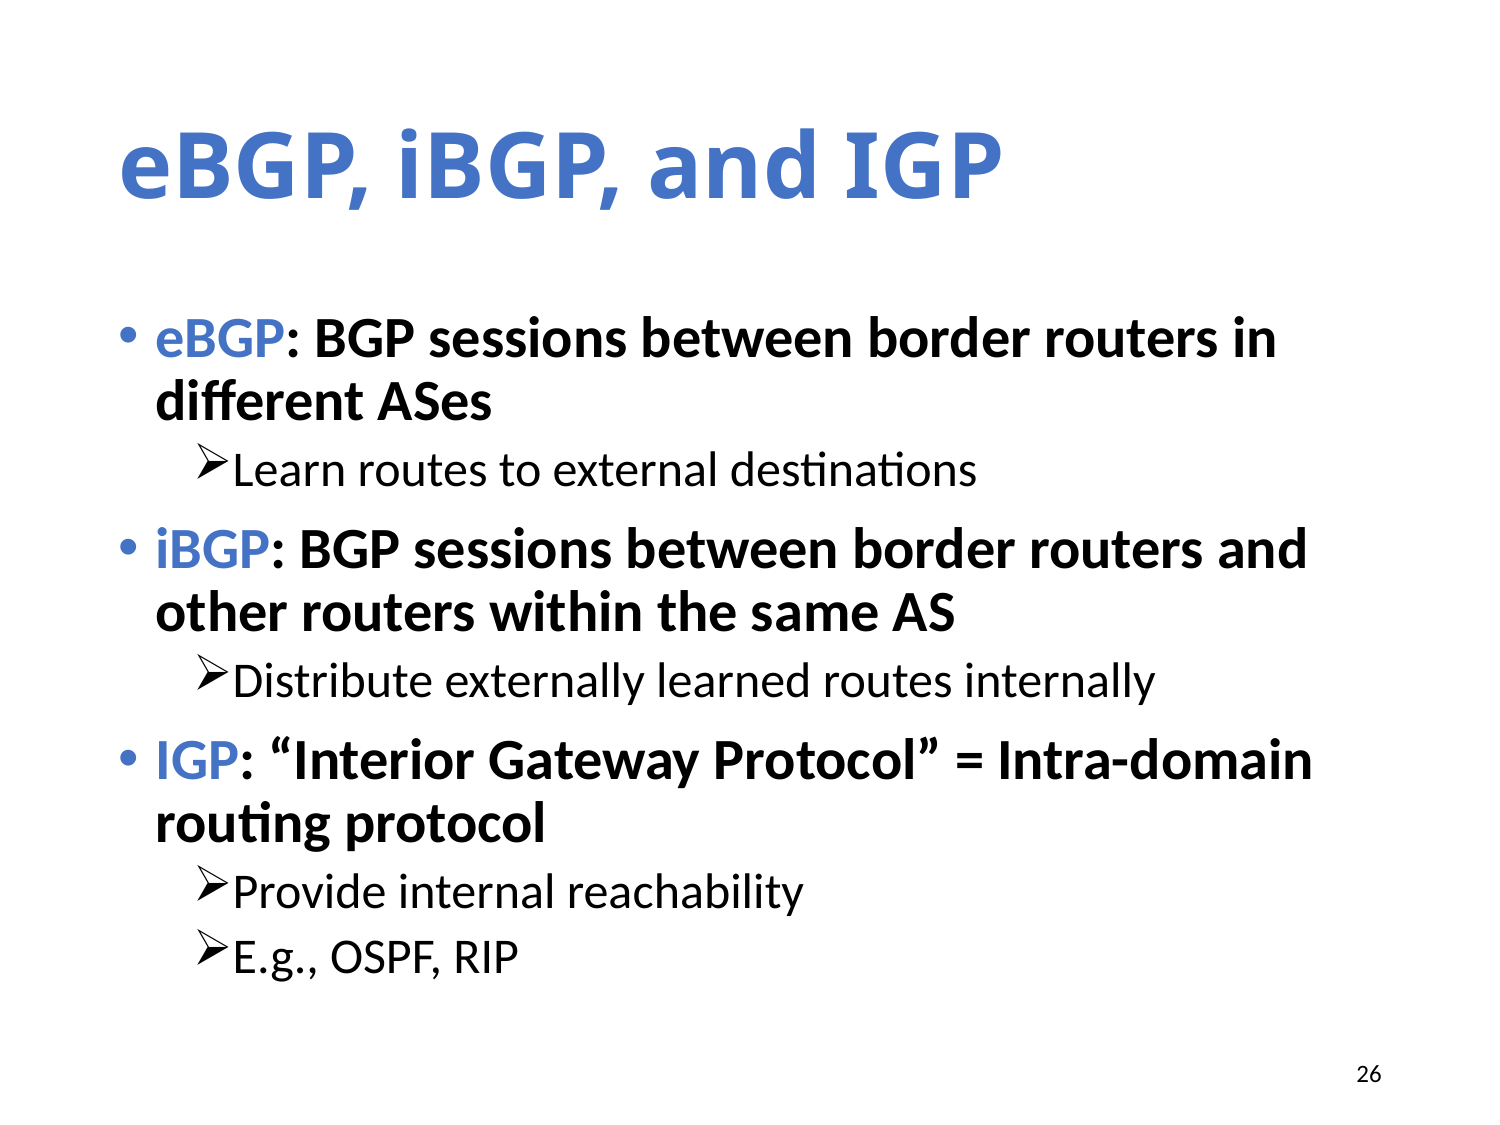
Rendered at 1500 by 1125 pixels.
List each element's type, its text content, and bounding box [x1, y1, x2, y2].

slide_number 26 [1059, 1042, 1397, 1103]
list eBGP: BGP sessions between border routers in different ASes Learn routes to external destinations iBGP: BGP sessions between border routers and other routers within the same AS Distribute externally learned routes internally IGP: “Interior Gateway Protocol” = Intra-domain routing protocol Provide internal reachability E.g., OSPF, RIP [103, 299, 1397, 1014]
title eBGP, iBGP, and IGP [103, 59, 1397, 278]
